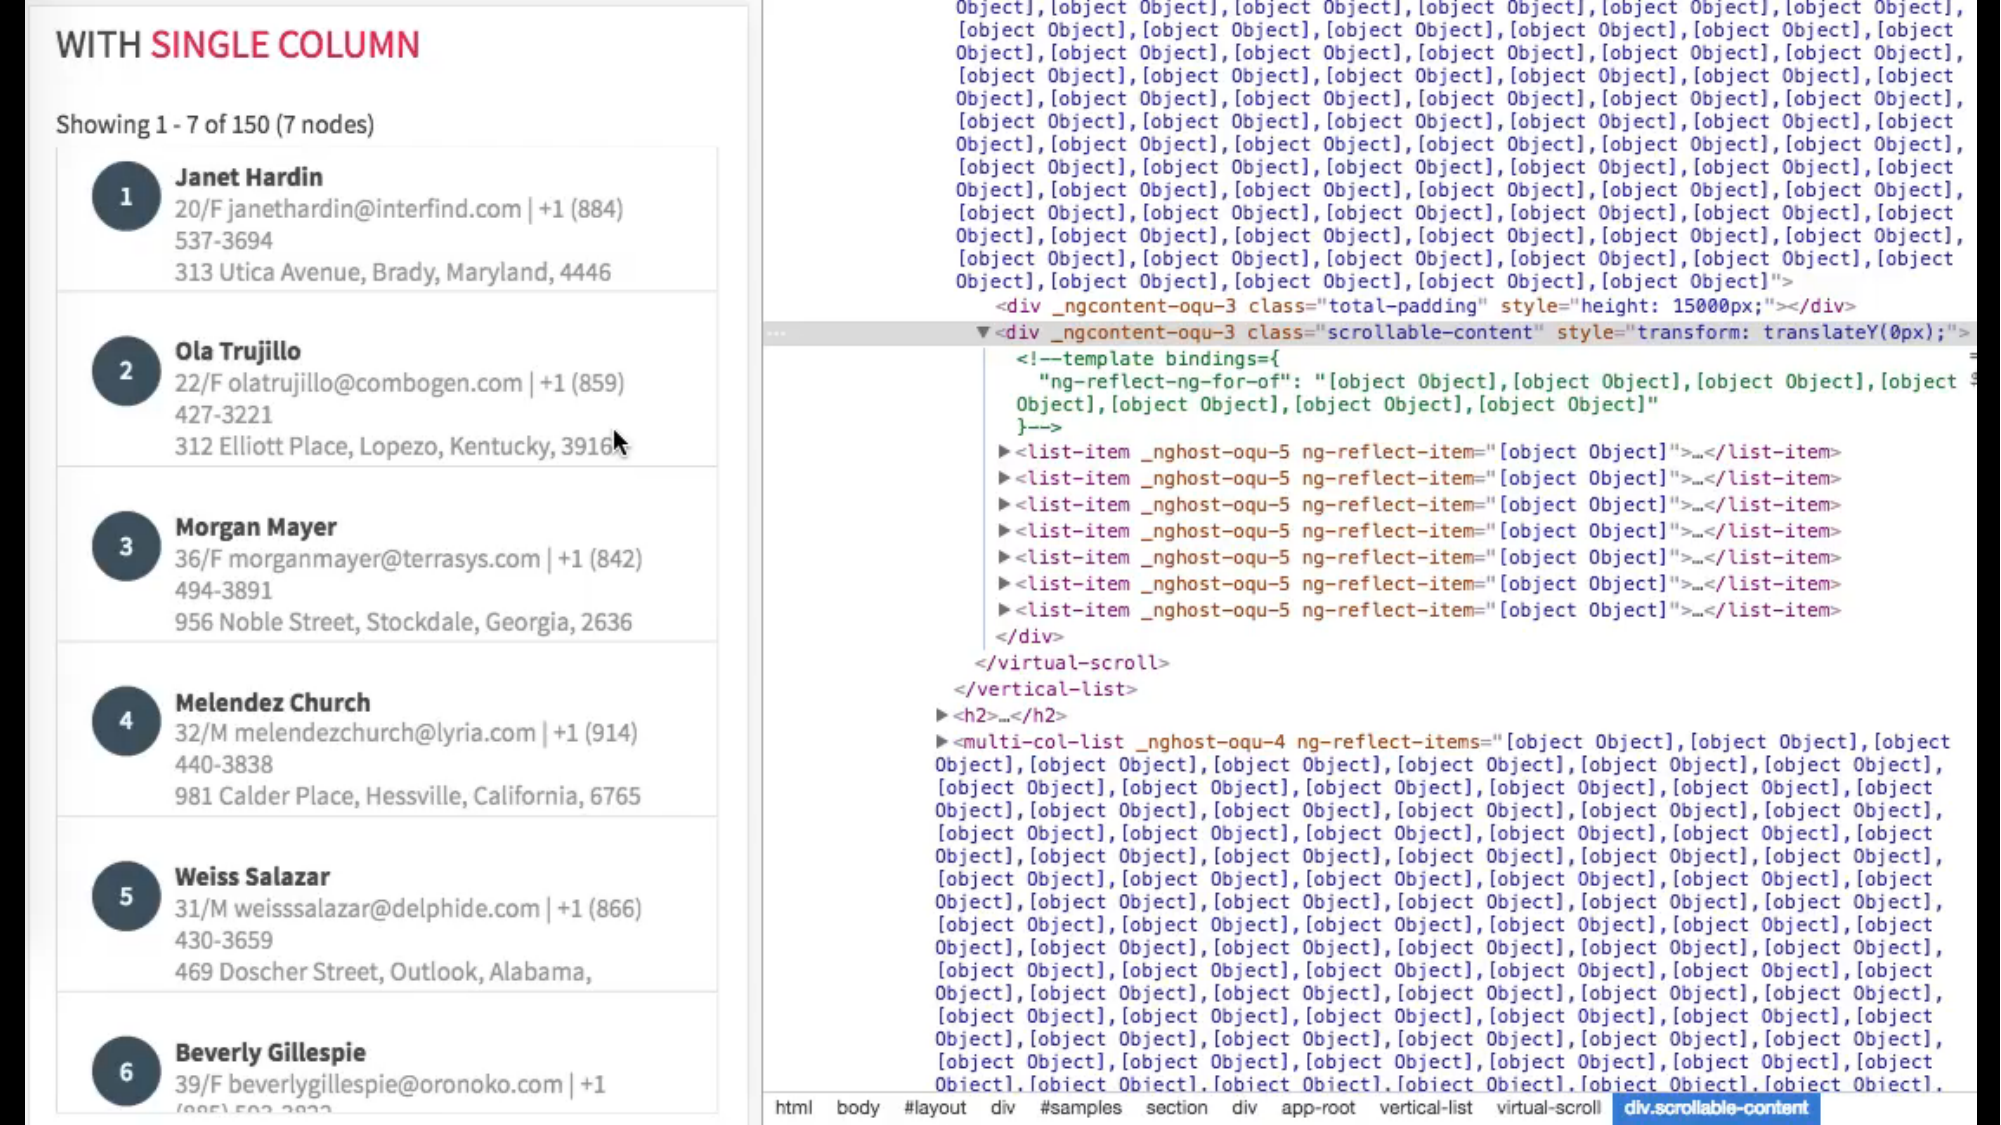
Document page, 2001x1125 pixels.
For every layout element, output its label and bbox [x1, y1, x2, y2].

text_box [24, 0, 1978, 1125]
